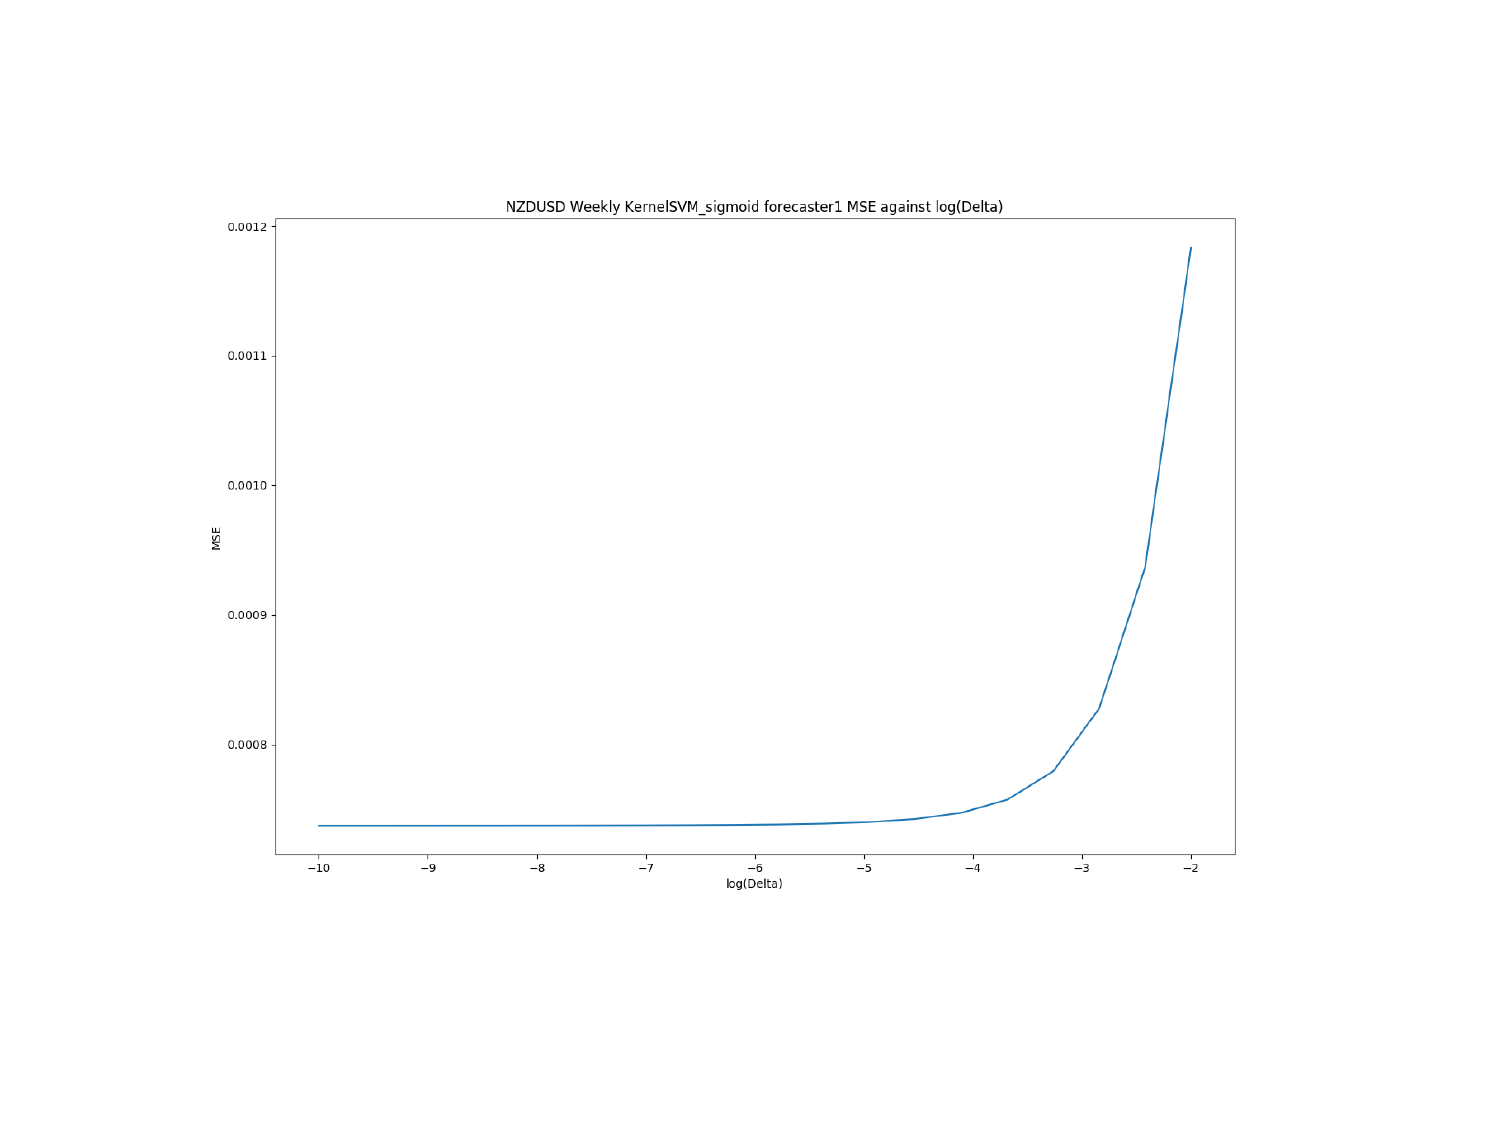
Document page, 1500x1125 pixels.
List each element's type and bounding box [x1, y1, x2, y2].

picture [119, 119, 1358, 946]
